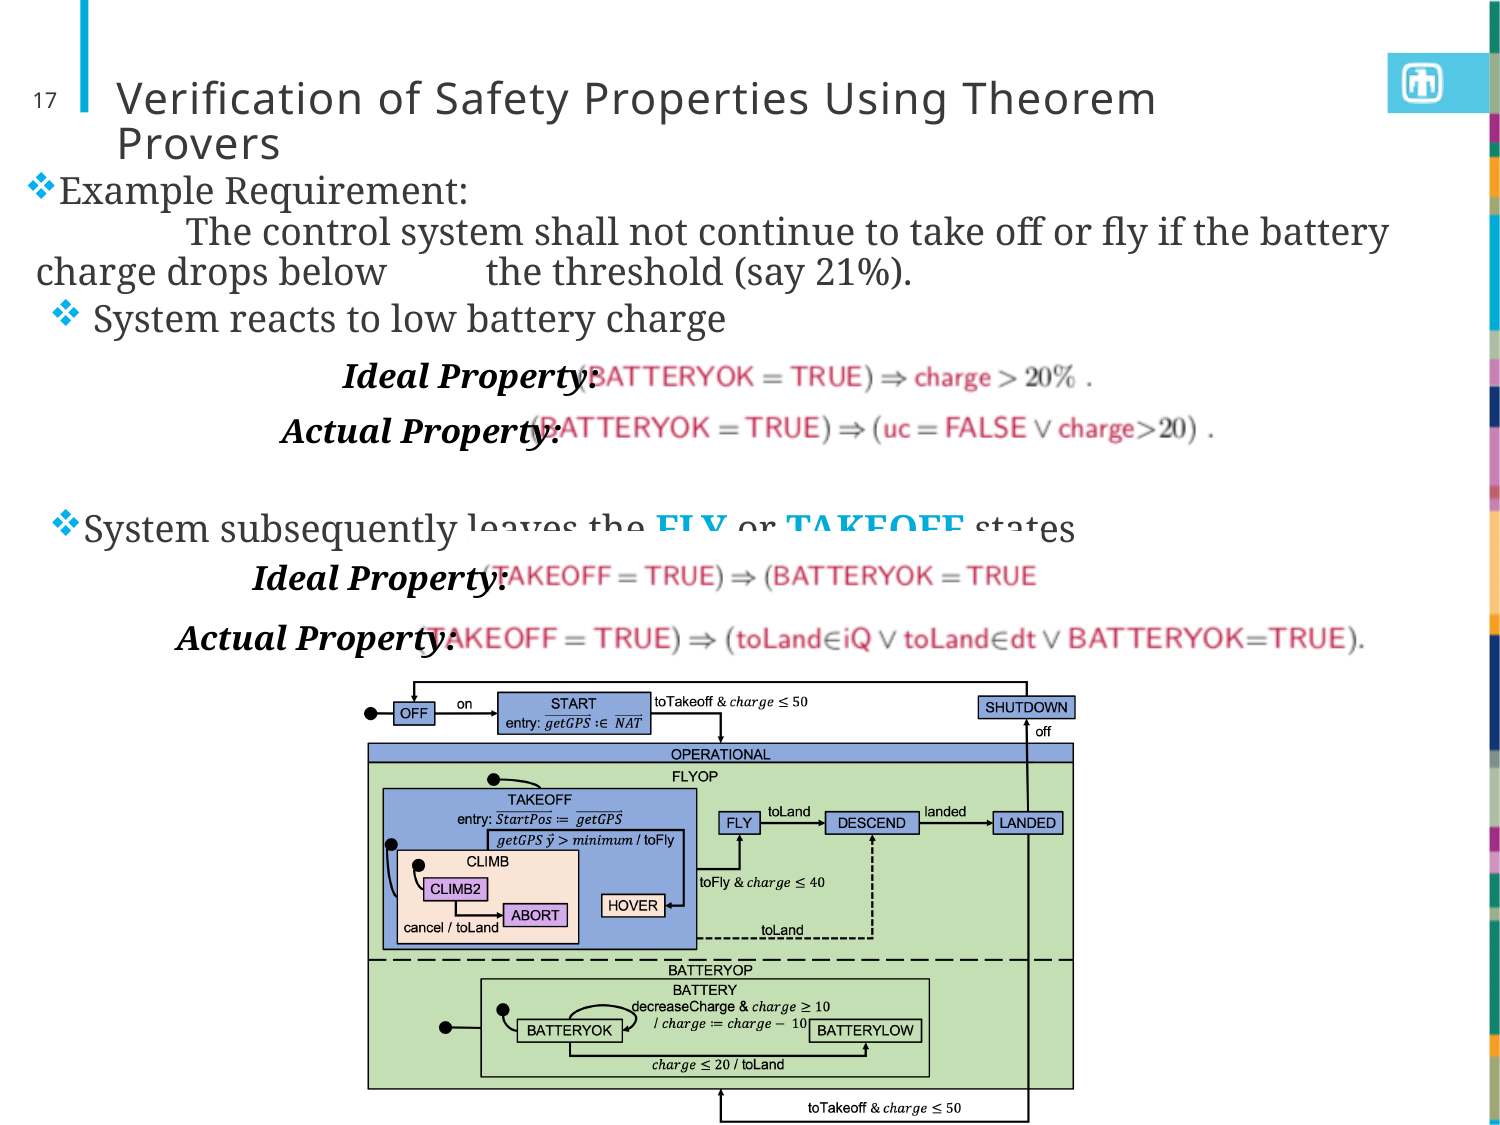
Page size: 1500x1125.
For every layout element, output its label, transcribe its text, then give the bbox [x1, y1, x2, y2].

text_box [237, 530, 1043, 606]
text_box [327, 346, 1120, 395]
picture [1490, 1, 1499, 215]
picture [1490, 330, 1499, 1120]
picture [1401, 62, 1444, 104]
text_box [160, 609, 1384, 668]
title Verification of Safety Properties Using Theorem Provers [101, 71, 1339, 164]
list Example Requirement: The control system shall not continue to take off or fly if the battery charge drops below the threshold (say 21%). System reacts to low battery charge System subsequently leaves the FLY or TAKEOFF states [24, 164, 1485, 792]
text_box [265, 398, 1247, 460]
picture [363, 680, 1076, 1124]
slide_number 17 [12, 71, 73, 132]
